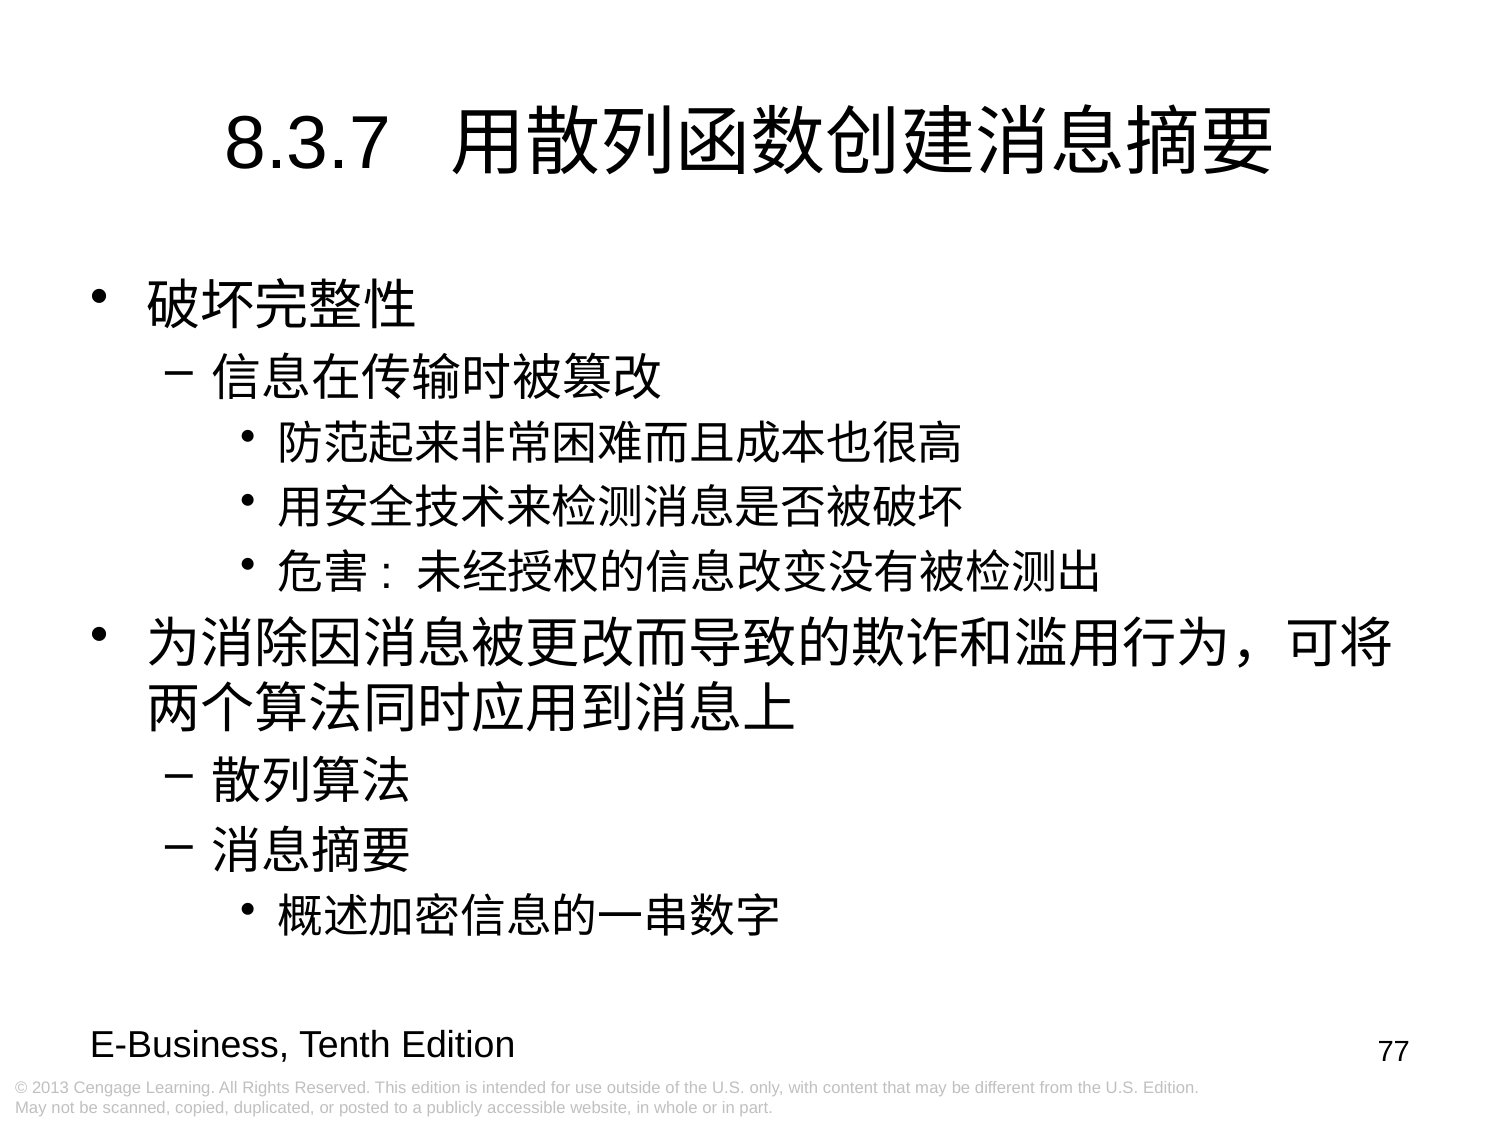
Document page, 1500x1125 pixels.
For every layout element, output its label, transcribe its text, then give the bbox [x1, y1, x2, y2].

list 破坏完整性 信息在传输时被篡改 防范起来非常困难而且成本也很高 用安全技术来检测消息是否被破坏 危害: 未经授权的信息改变没有被检测出 为消除因消息被更改而导致的欺诈和滥用行为，可将两个算法同时应用到消息上 散列算法 消息摘要 概述加密信息的一串数字 [75, 262, 1425, 1005]
title 8.3.7 用散列函数创建消息摘要 [75, 45, 1425, 233]
slide_number 77 [1074, 1024, 1426, 1103]
